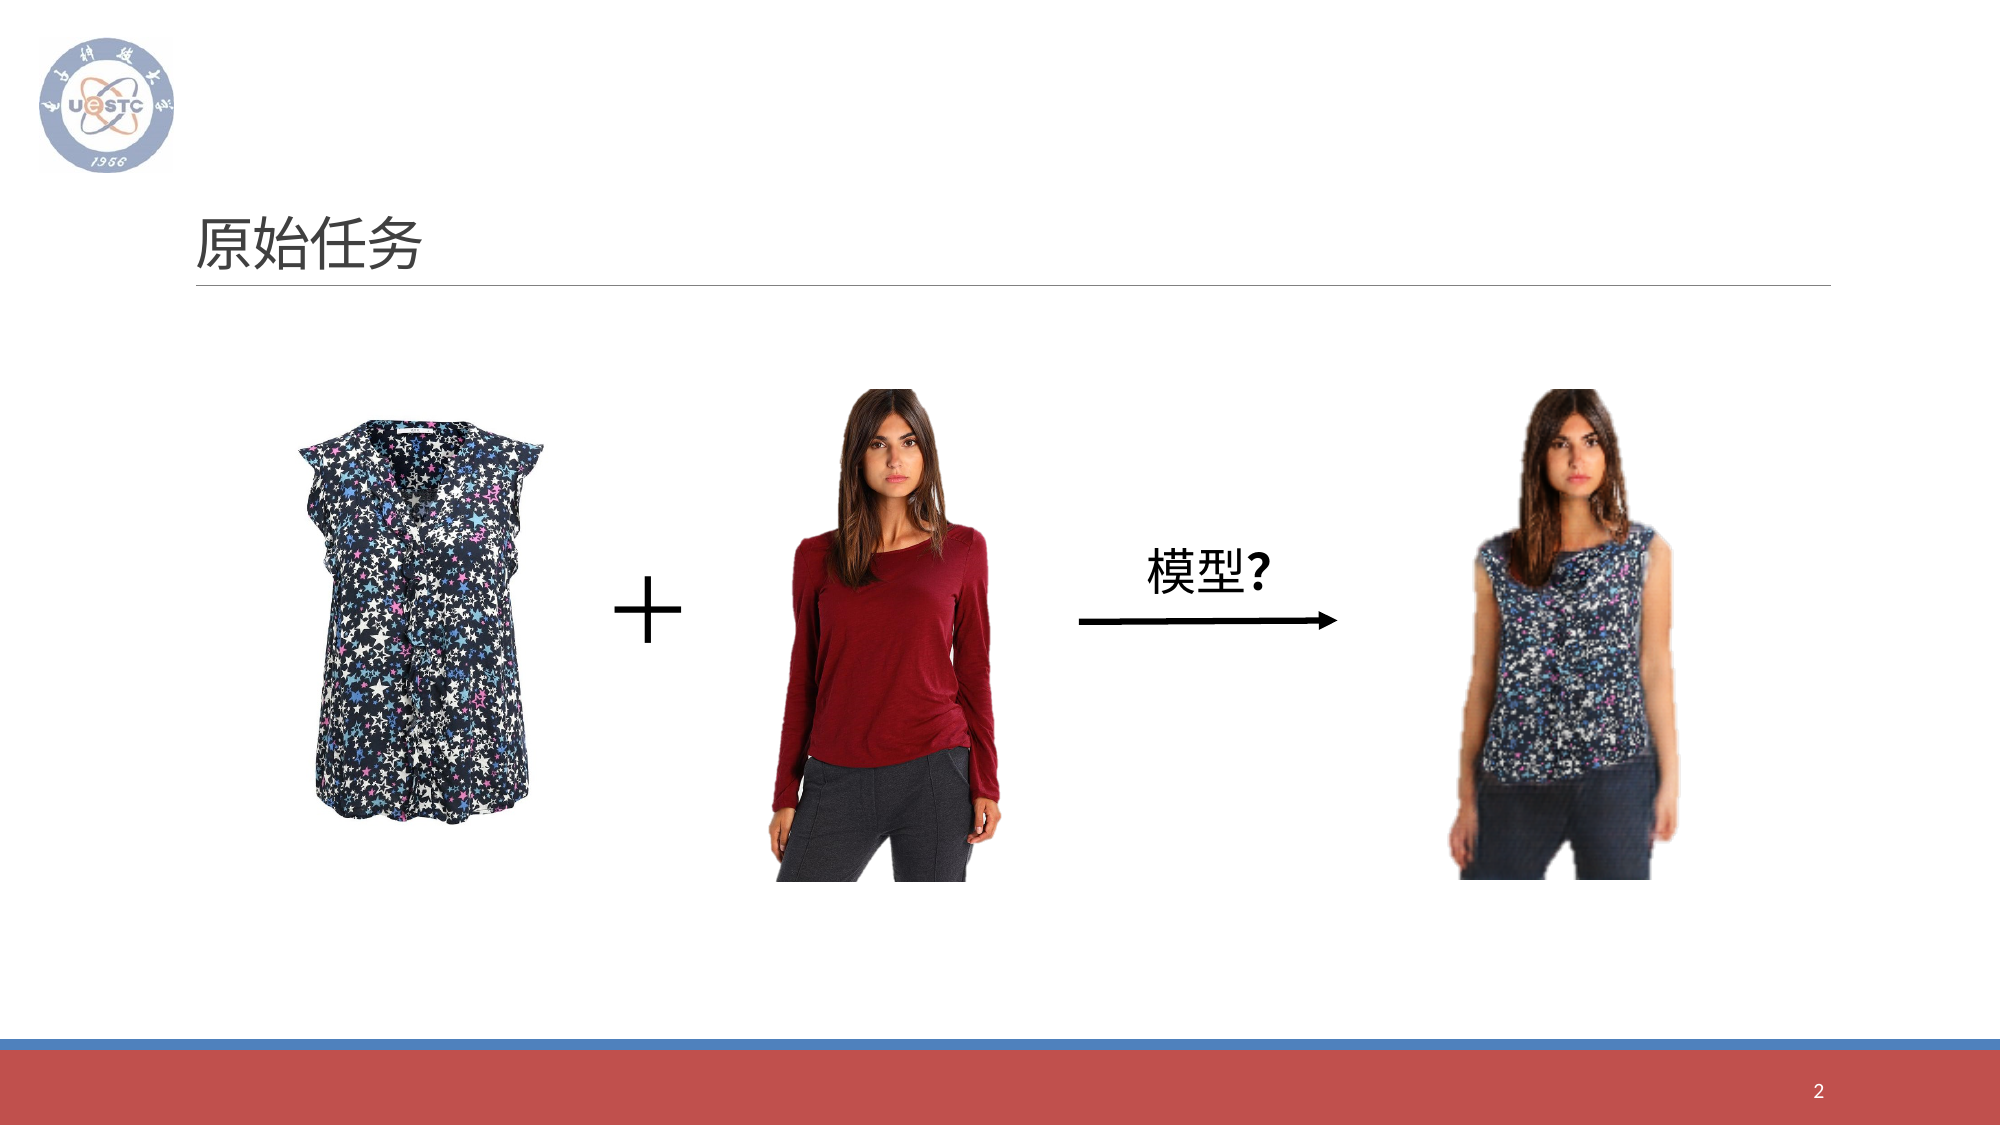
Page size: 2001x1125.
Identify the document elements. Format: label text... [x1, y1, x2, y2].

title 原始任务 [180, 156, 1830, 285]
picture [38, 36, 175, 174]
slide_number 2 [1624, 1059, 1840, 1120]
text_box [273, 388, 1737, 883]
